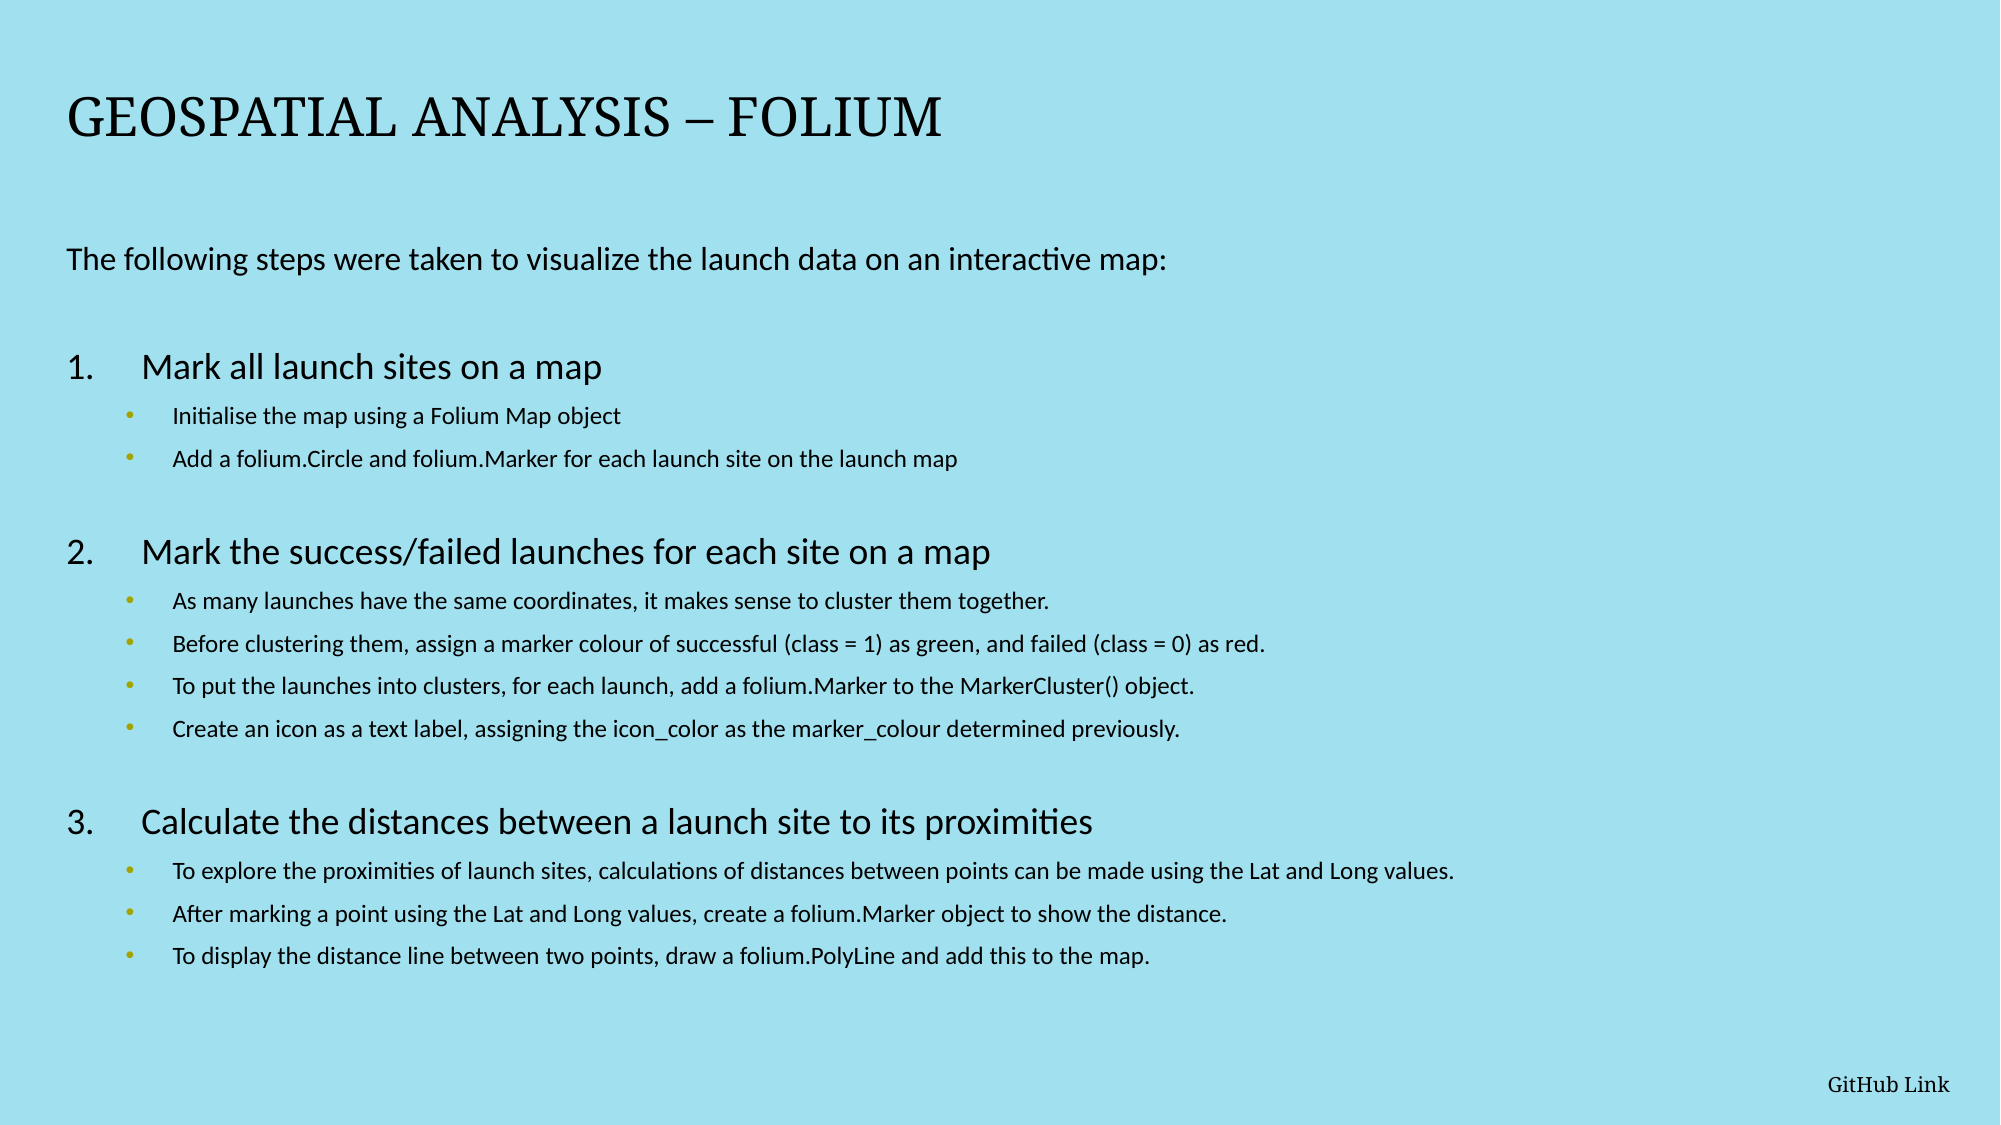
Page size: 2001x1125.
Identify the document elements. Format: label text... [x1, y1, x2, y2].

text_box The following steps were taken to visualize the launch data on an interactive map: Mark all launch sites on a map Initialise the map using a Folium Map object Add a folium.Circle and folium.Marker for each launch site on the launch map Mark the success/failed launches for each site on a map As many launches have the same coordinates, it makes sense to cluster them together. Before clustering them, assign a marker colour of successful (class = 1) as green, and failed (class = 0) as red. To put the launches into clusters, for each launch, add a folium.Marker to the MarkerCluster() object. Create an icon as a text label, assigning the icon_color as the marker_colour determined previously. Calculate the distances between a launch site to its proximities To explore the proximities of launch sites, calculations of distances between points can be made using the Lat and Long values. After marking a point using the Lat and Long values, create a folium.Marker object to show the distance. To display the distance line between two points, draw a folium.PolyLine and add this to the map. [66, 237, 1938, 1050]
text_box GitHub Link [1812, 1064, 1965, 1105]
text_box Geospatial analysis – folium [66, 30, 1863, 149]
